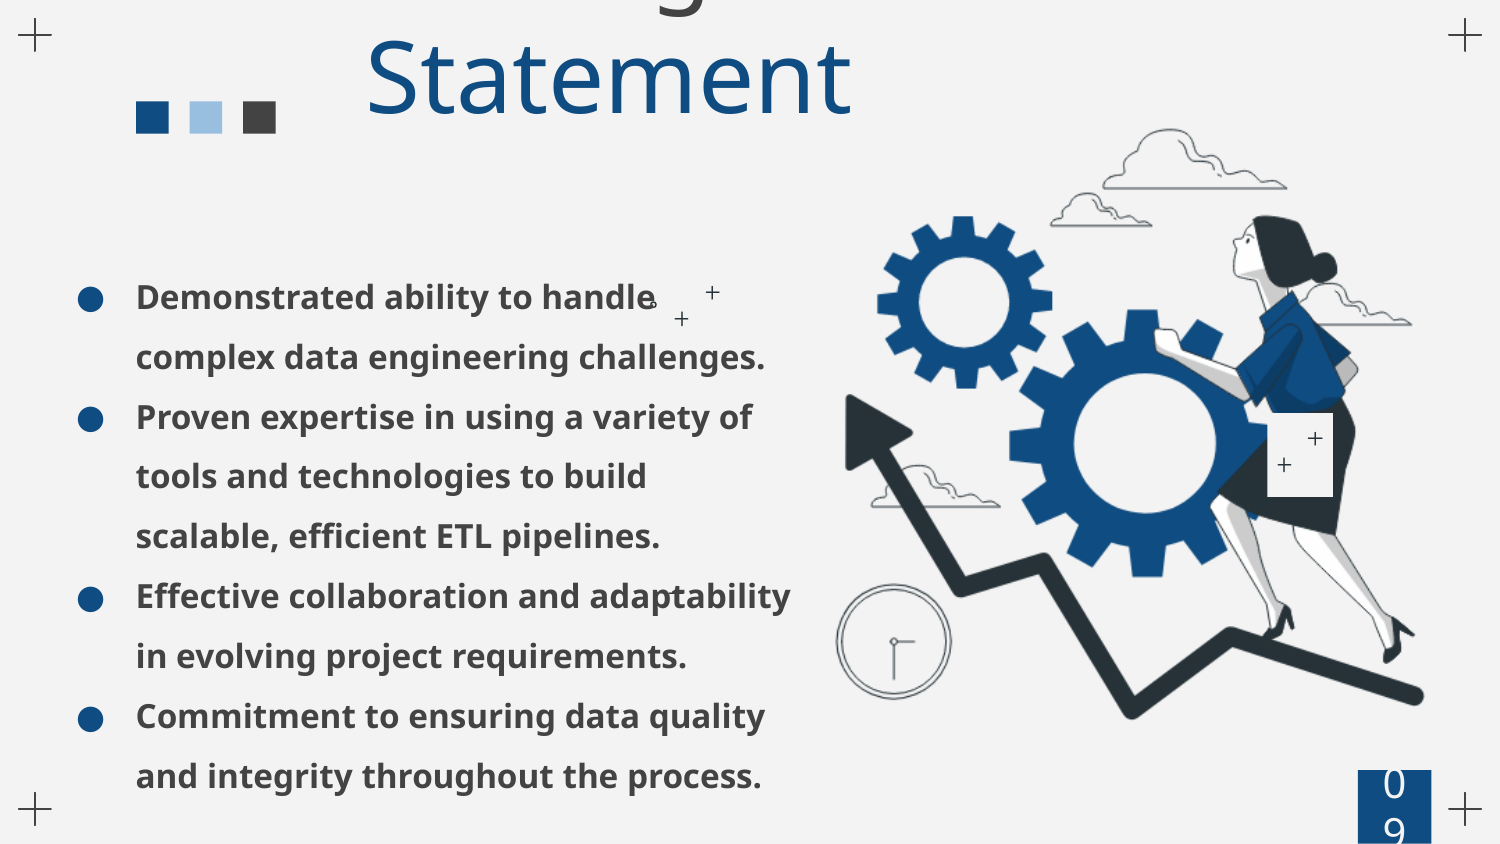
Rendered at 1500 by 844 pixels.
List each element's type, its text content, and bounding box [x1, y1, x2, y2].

text_box 09 [1357, 785, 1432, 844]
picture [635, 266, 731, 351]
picture [655, 565, 698, 631]
picture [780, 83, 1475, 779]
subtitle Demonstrated ability to handle complex data engineering challenges. Proven expertise in using a variety of tools and technologies to build scalable, efficient ETL pipelines. Effective collaboration and adaptability in evolving project requirements. Commitment to ensuring data quality and integrity throughout the process. [45, 70, 812, 811]
title Closing Statement [350, 0, 1132, 82]
